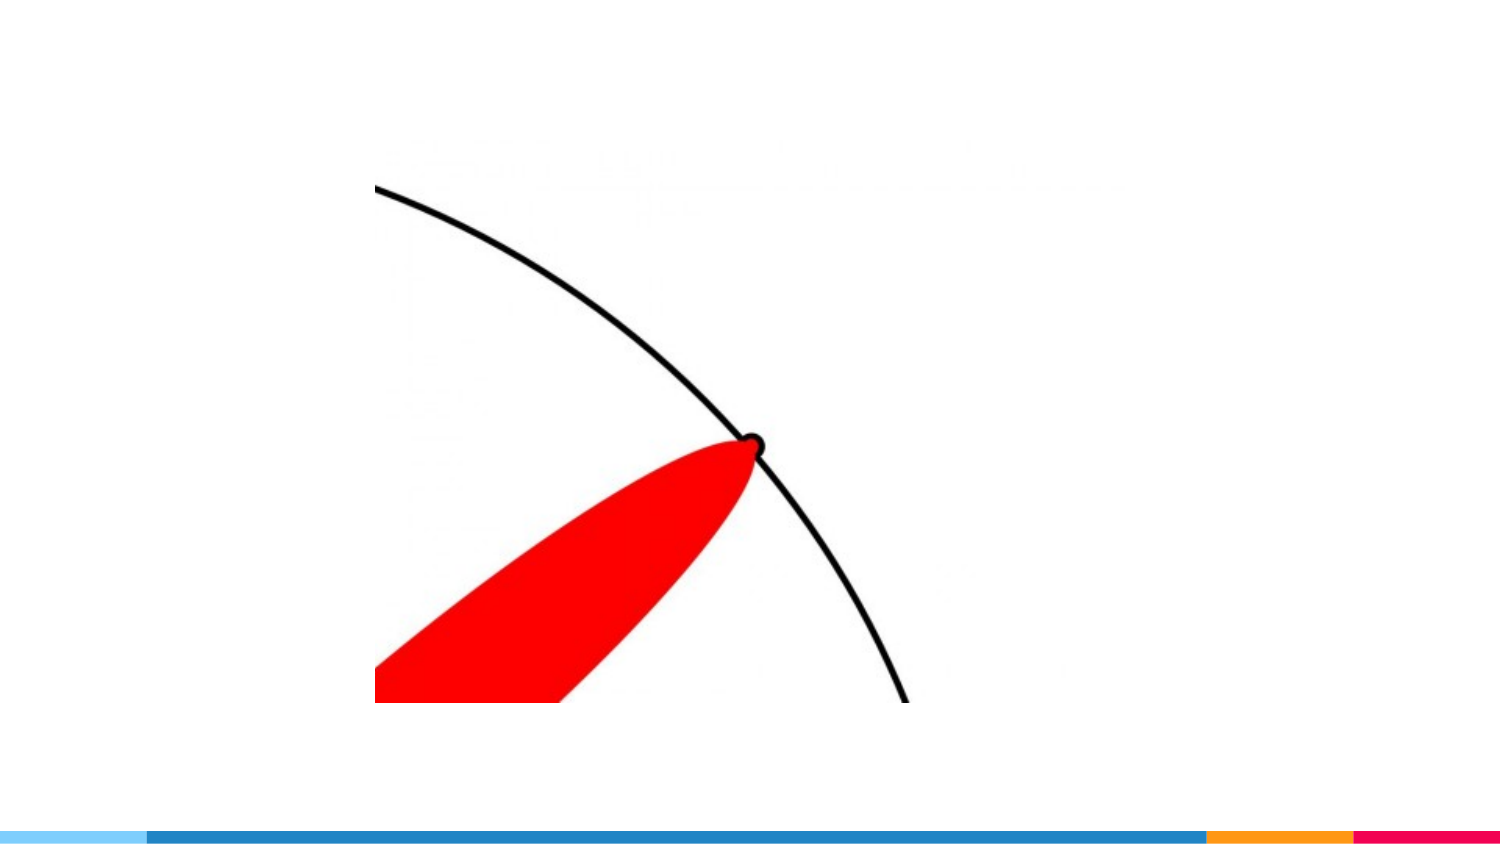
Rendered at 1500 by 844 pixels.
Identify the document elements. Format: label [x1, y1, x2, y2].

picture [374, 140, 1126, 704]
